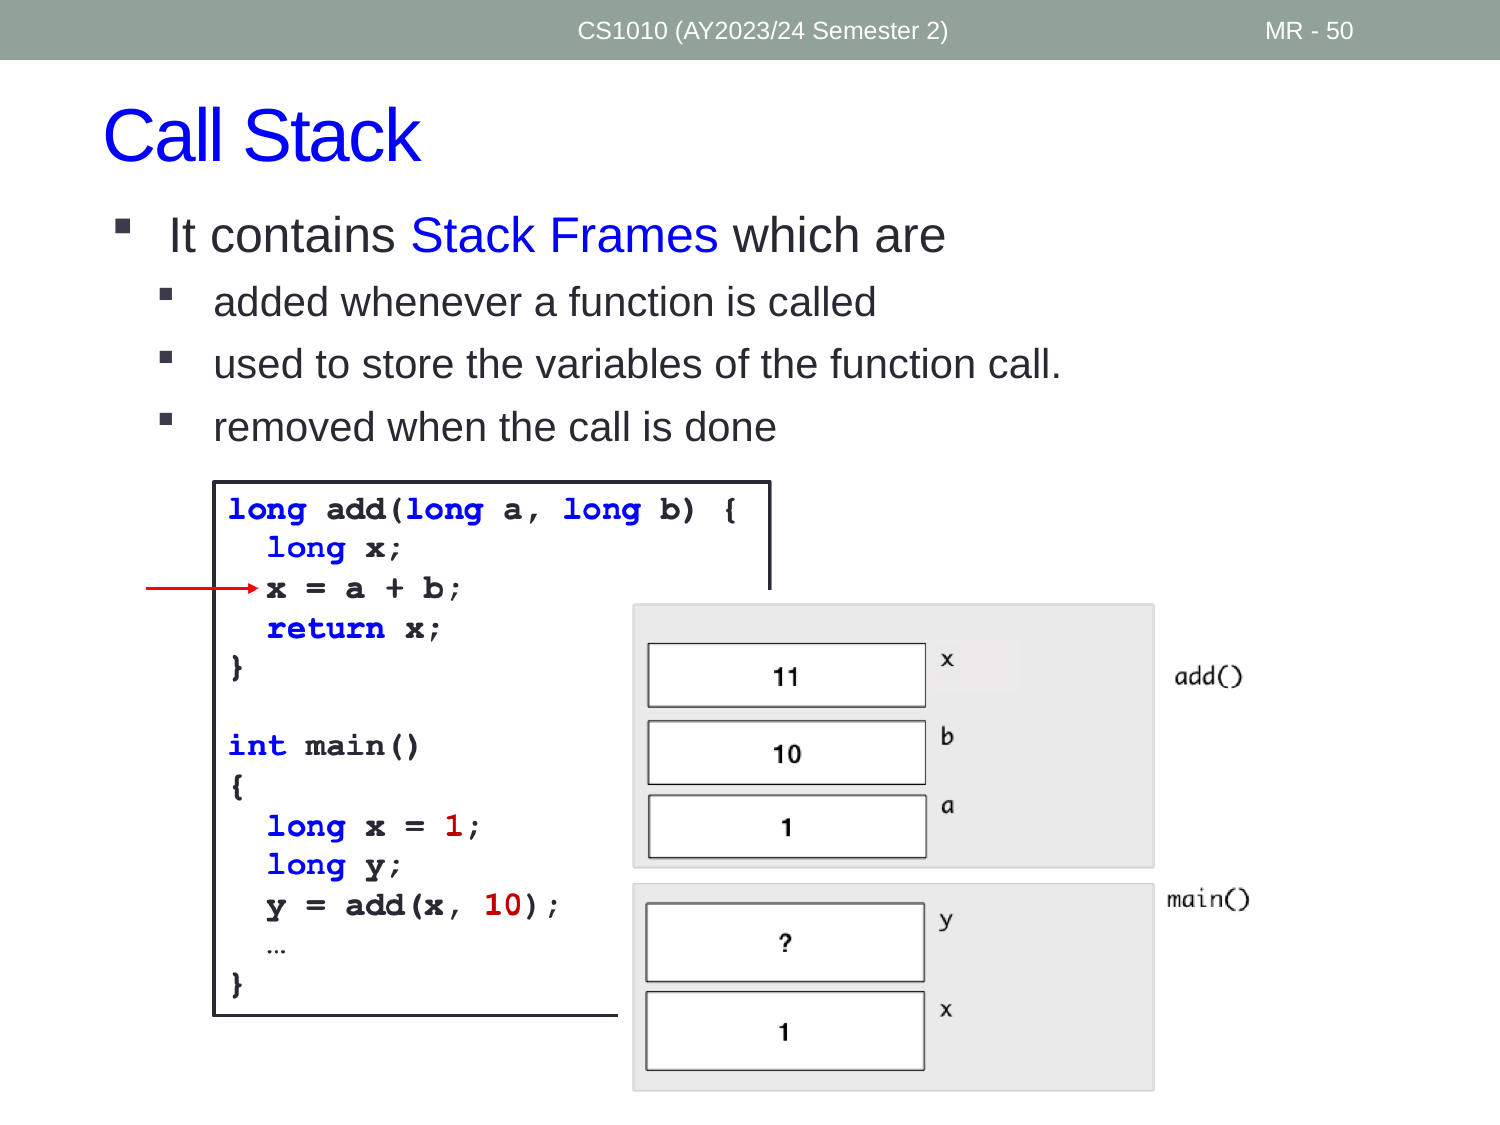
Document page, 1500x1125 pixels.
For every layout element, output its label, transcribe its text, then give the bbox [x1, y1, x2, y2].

list It contains Stack Frames which are added whenever a function is called used to store the variables of the function call. removed when the call is done [96, 194, 1457, 1089]
title Call Stack [87, 62, 1463, 200]
slide_number MR - 50 [1250, 3, 1425, 57]
picture [145, 477, 1266, 1105]
footer CS1010 (AY2023/24 Semester 2) [562, 3, 1238, 57]
